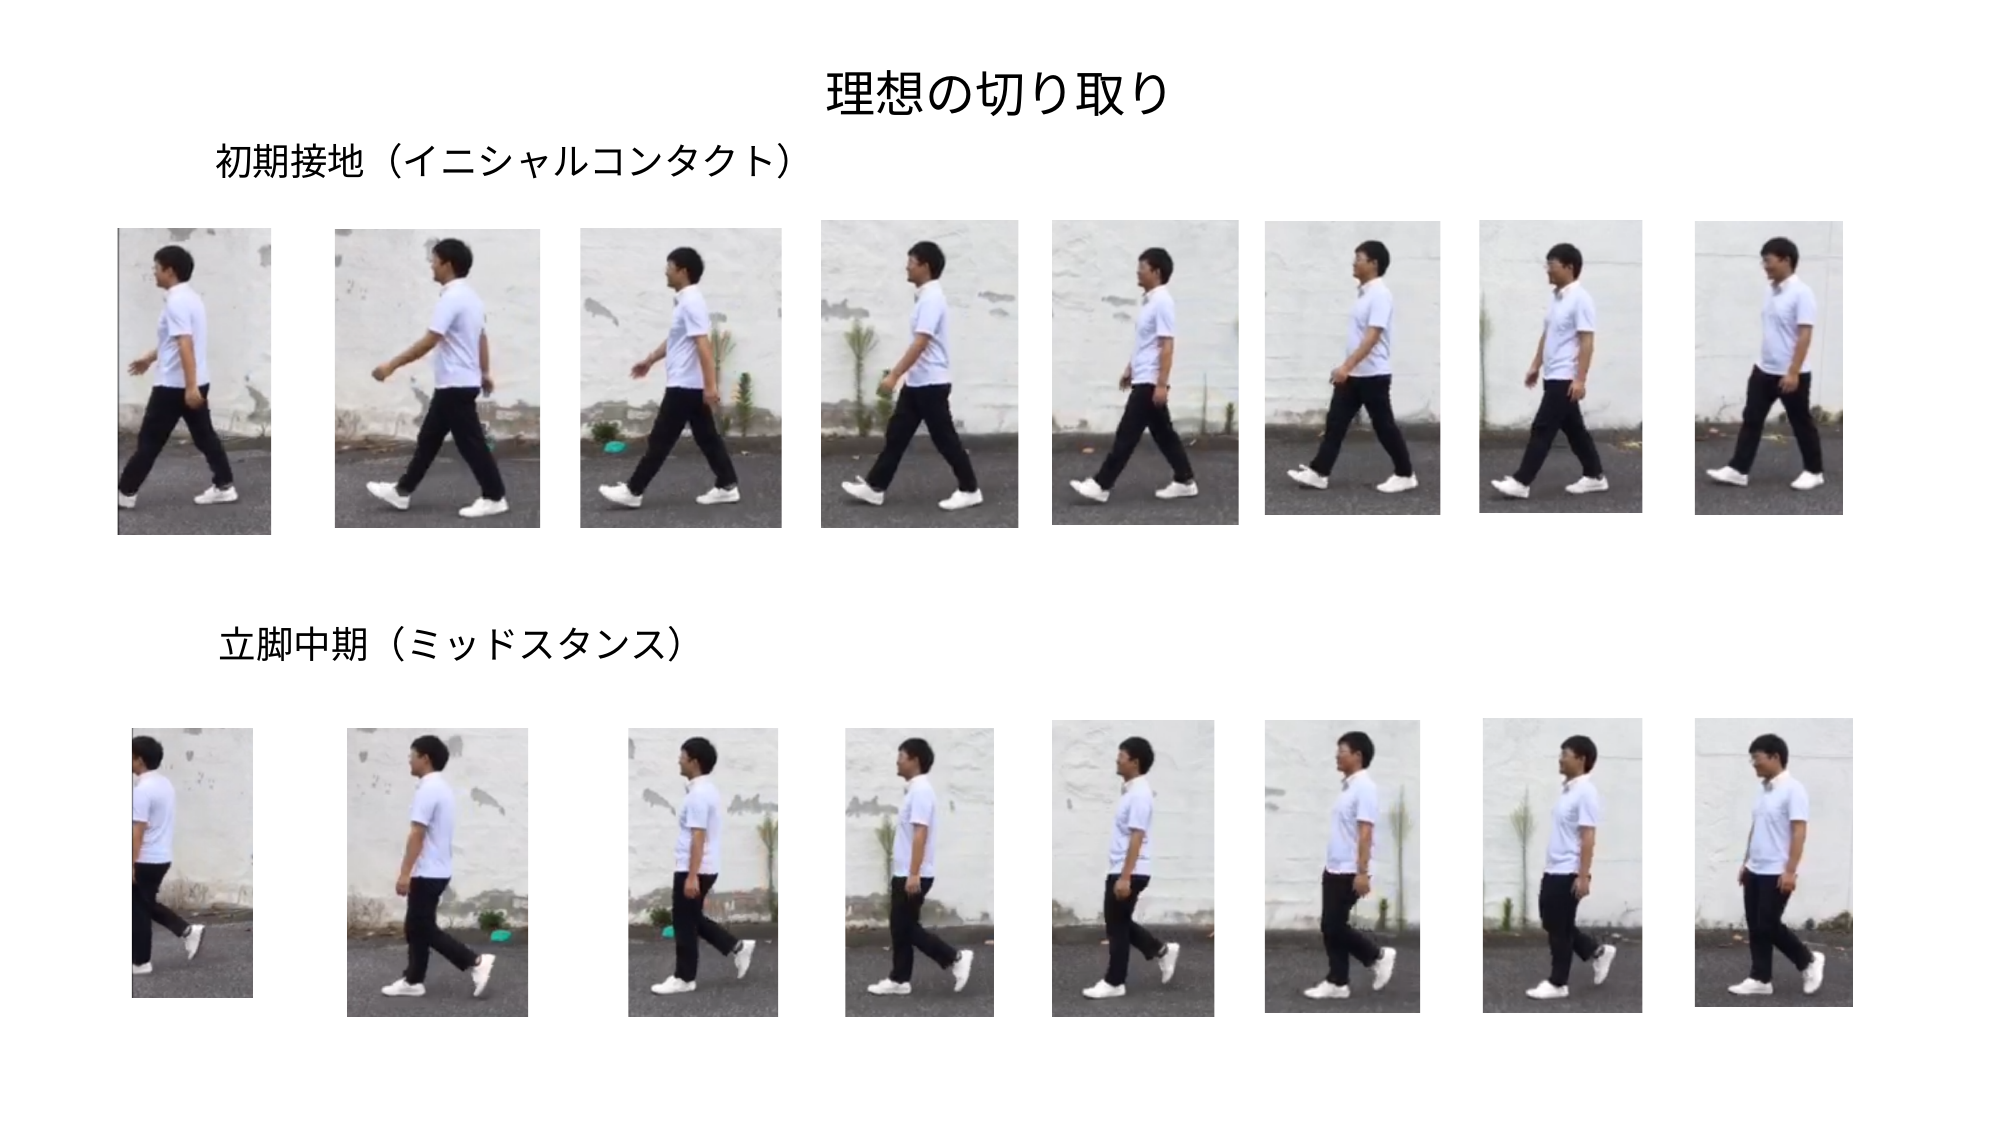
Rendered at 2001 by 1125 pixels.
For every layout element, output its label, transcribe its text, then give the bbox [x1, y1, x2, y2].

picture [628, 728, 779, 1017]
picture [346, 728, 529, 1017]
picture [580, 228, 782, 528]
picture [1264, 720, 1421, 1013]
picture [821, 220, 1019, 528]
picture [1694, 221, 1843, 515]
picture [1694, 718, 1853, 1007]
picture [117, 228, 272, 535]
picture [1482, 718, 1643, 1013]
picture [1052, 720, 1215, 1017]
picture [1479, 220, 1643, 513]
picture [334, 229, 541, 528]
text_box 初期接地（イニシャルコンタクト） [200, 130, 829, 191]
text_box 立脚中期（ミッドスタンス） [203, 613, 721, 674]
picture [131, 728, 253, 998]
text_box 理想の切り取り [810, 54, 1190, 130]
picture [1052, 220, 1239, 525]
picture [845, 728, 994, 1017]
picture [1264, 221, 1441, 515]
